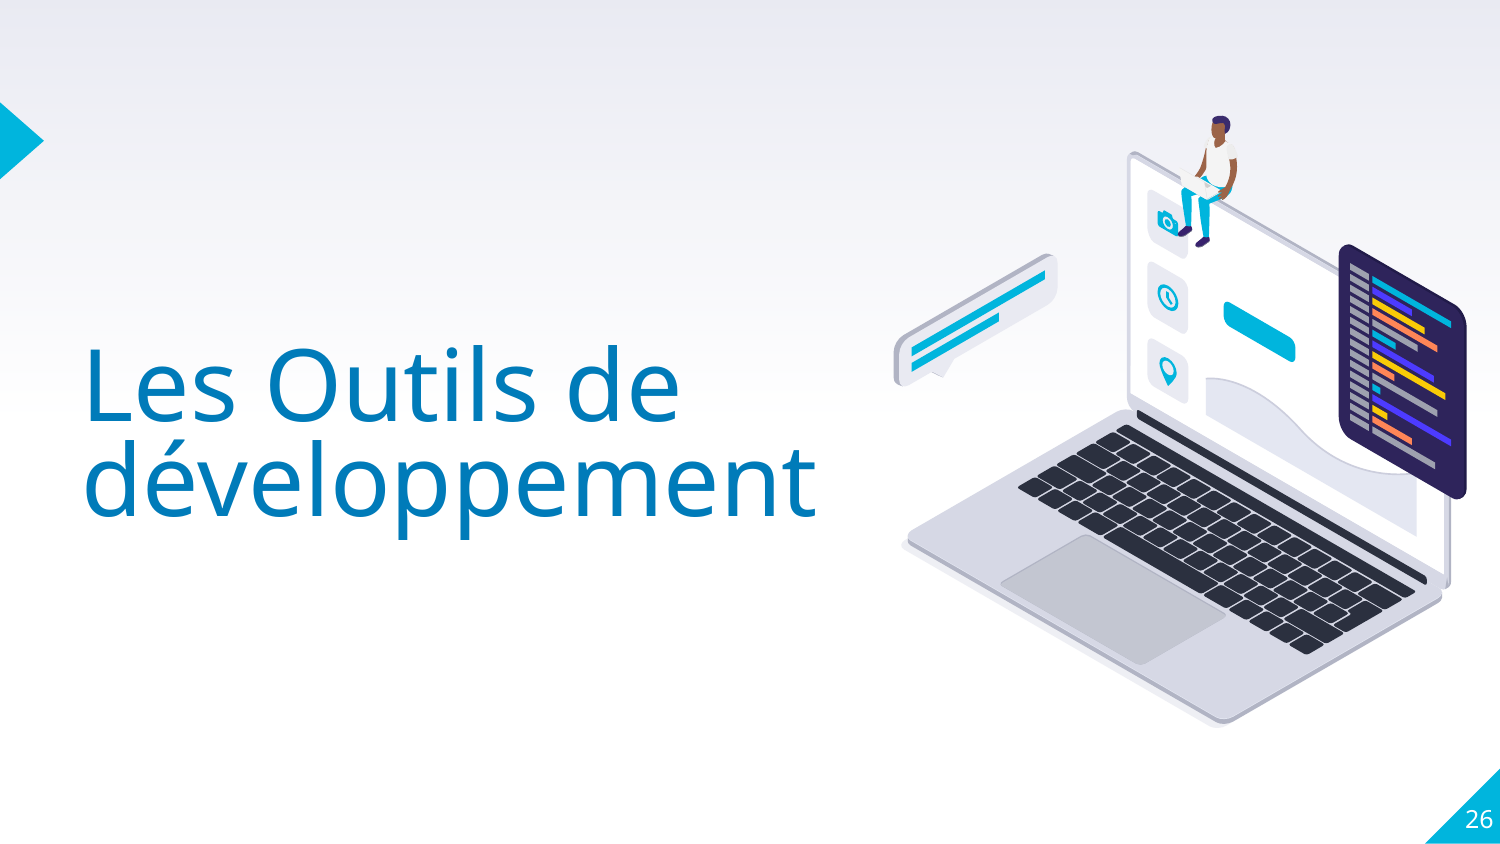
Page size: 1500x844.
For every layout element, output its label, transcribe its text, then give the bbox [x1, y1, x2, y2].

text_box Les Outils de développement [81, 345, 888, 536]
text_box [893, 115, 1467, 729]
slide_number 26 [1418, 760, 1494, 838]
